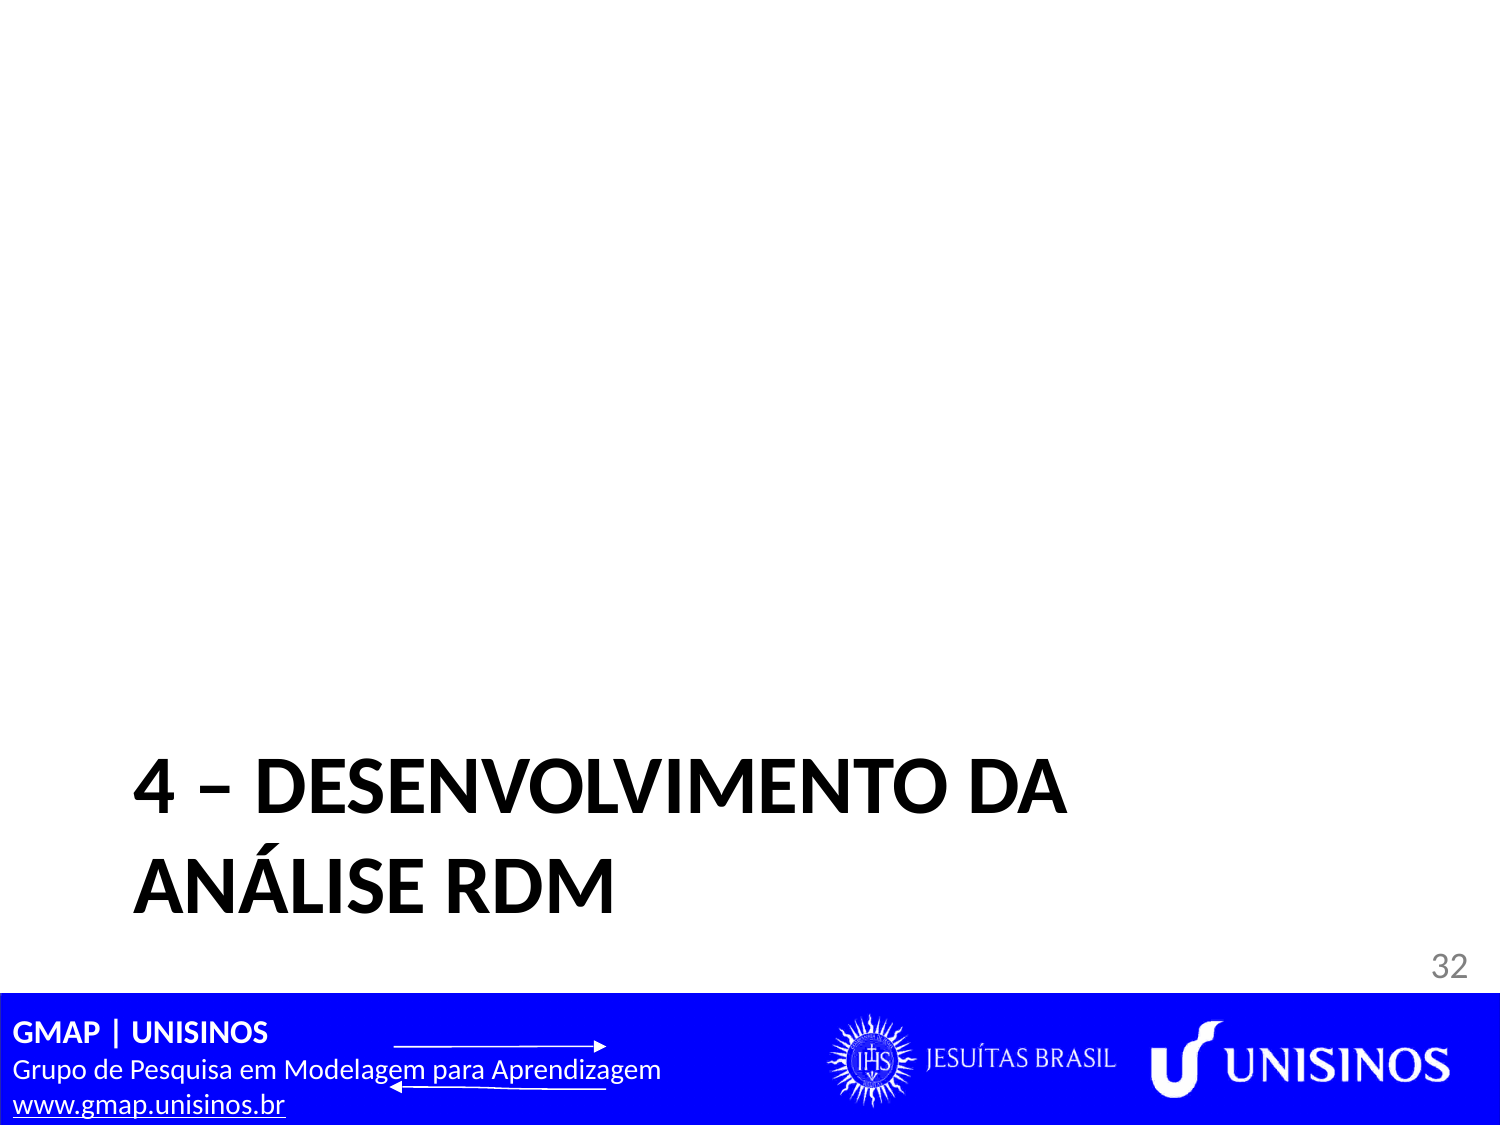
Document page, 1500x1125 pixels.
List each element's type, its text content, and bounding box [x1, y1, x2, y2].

picture [0, 993, 1500, 1125]
title 4 – DESENVOLVIMENTO DA ANÁLISE RDM [118, 722, 1394, 947]
